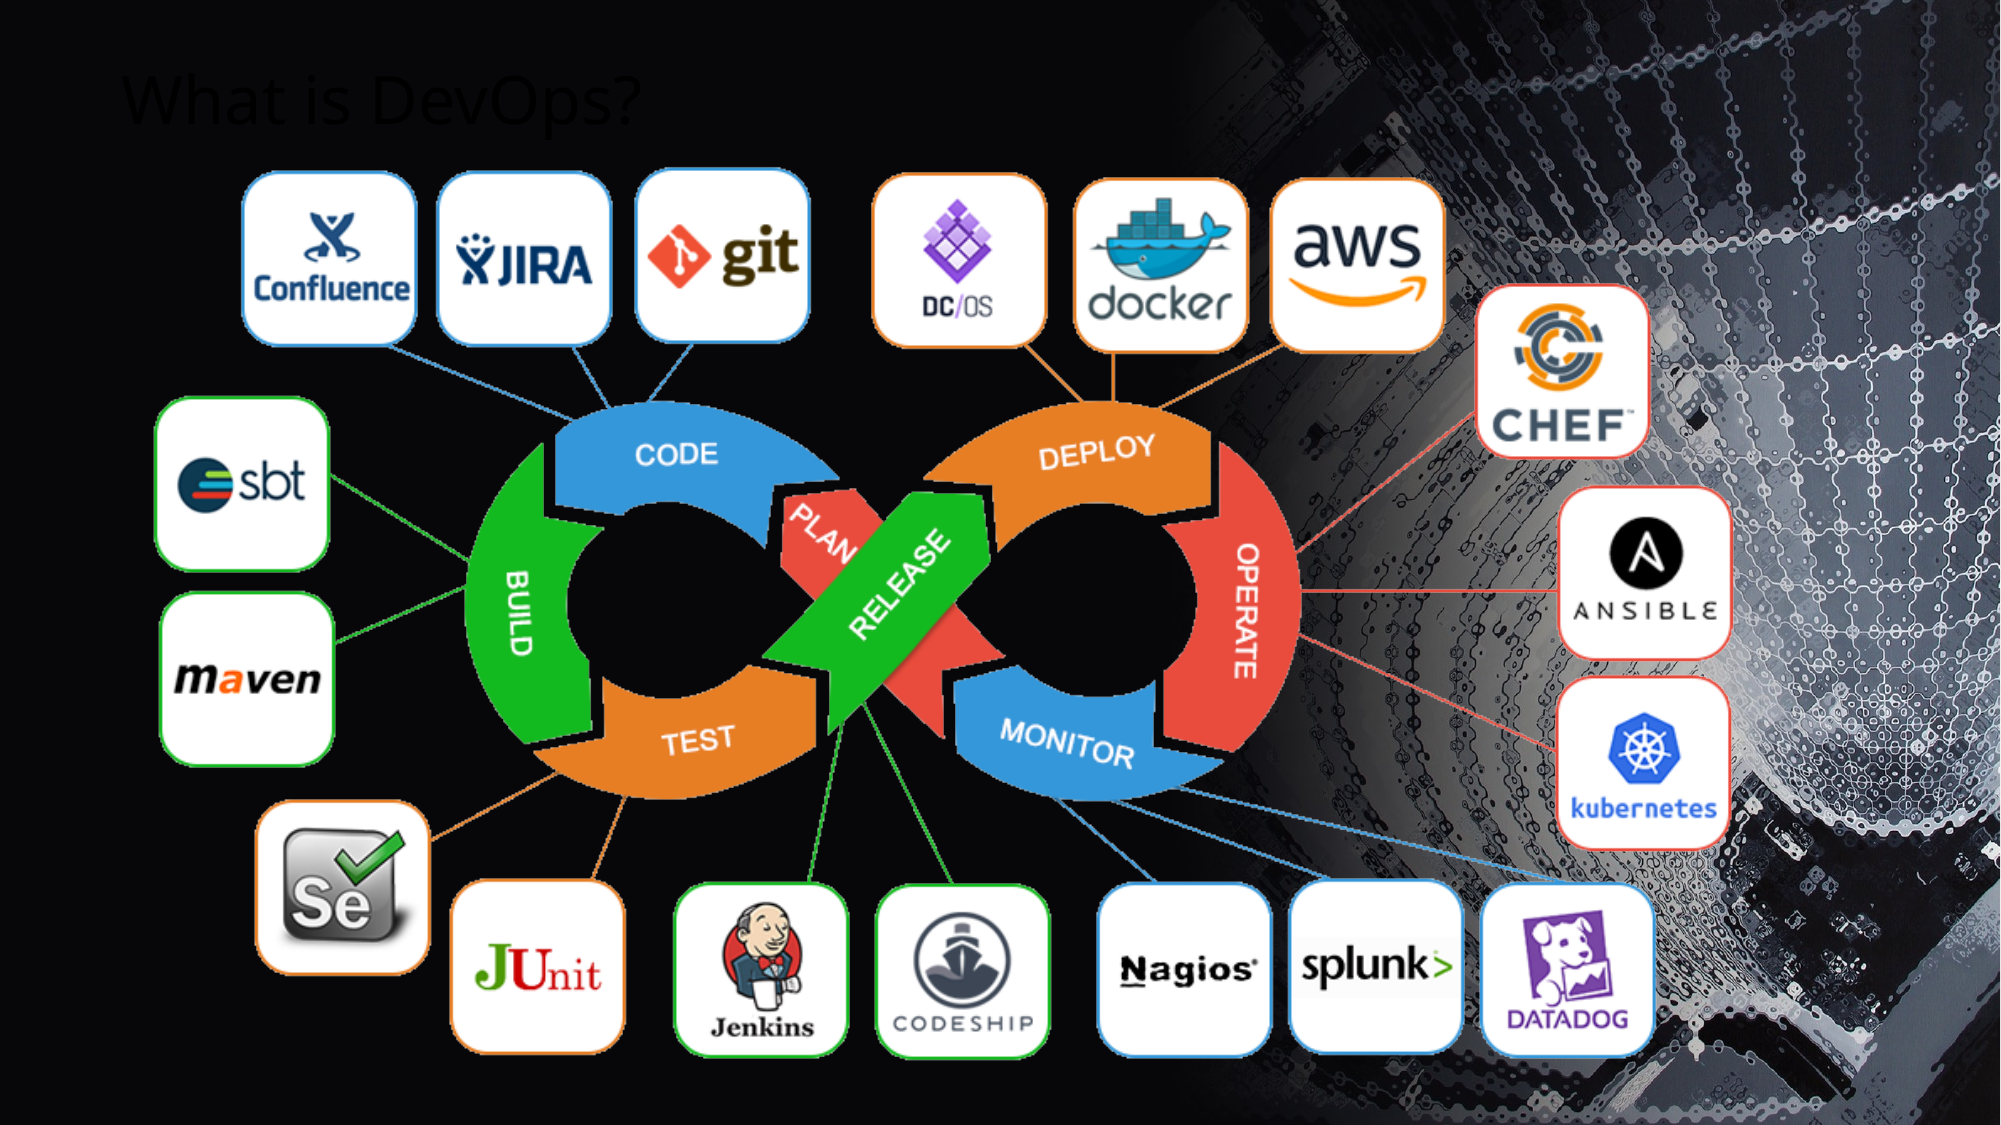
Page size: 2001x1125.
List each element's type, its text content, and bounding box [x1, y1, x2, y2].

picture [0, 0, 2001, 1125]
title What is DevOps? [106, 59, 1607, 134]
